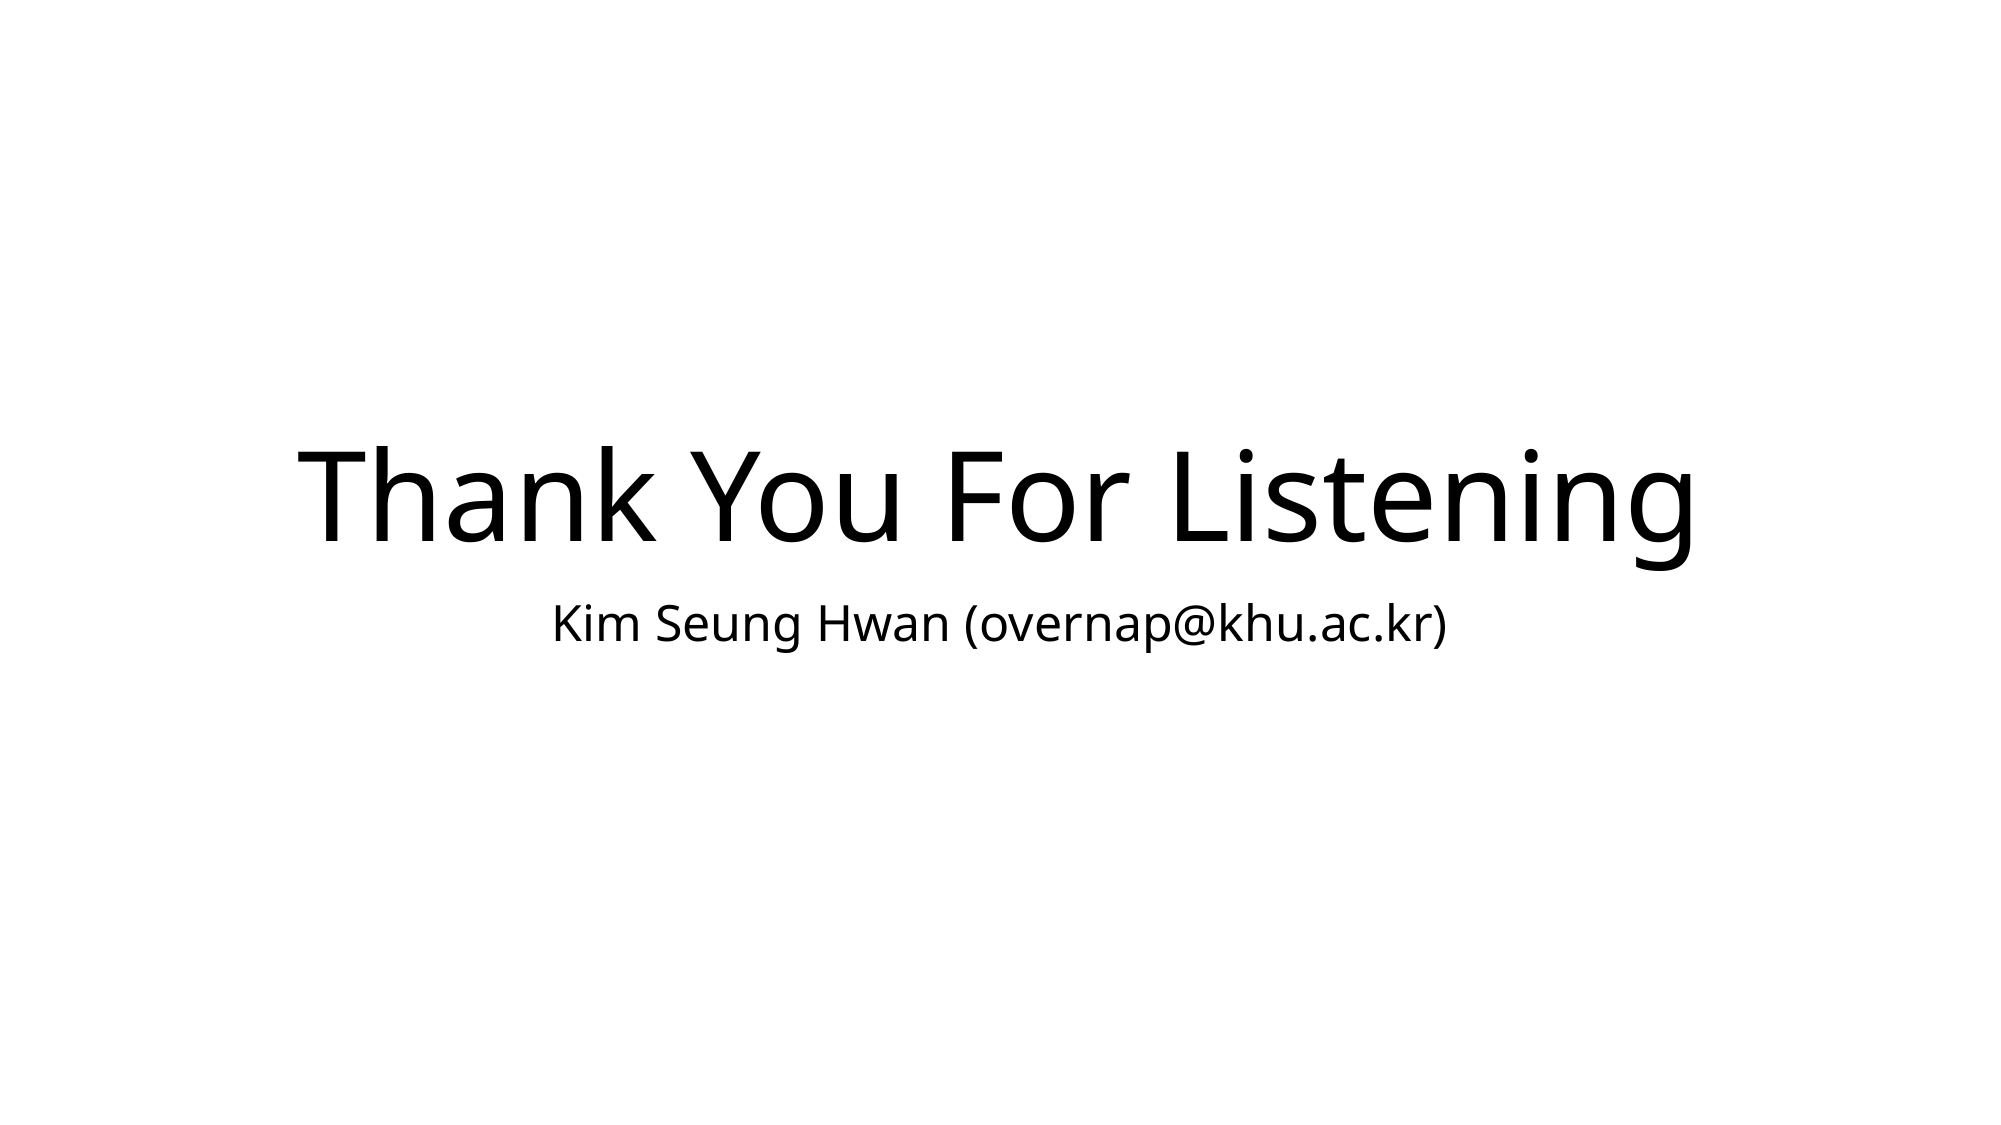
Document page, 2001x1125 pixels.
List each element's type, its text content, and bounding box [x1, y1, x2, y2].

title Thank You For Listening [249, 184, 1750, 576]
subtitle Kim Seung Hwan (overnap@khu.ac.kr) [249, 590, 1750, 863]
